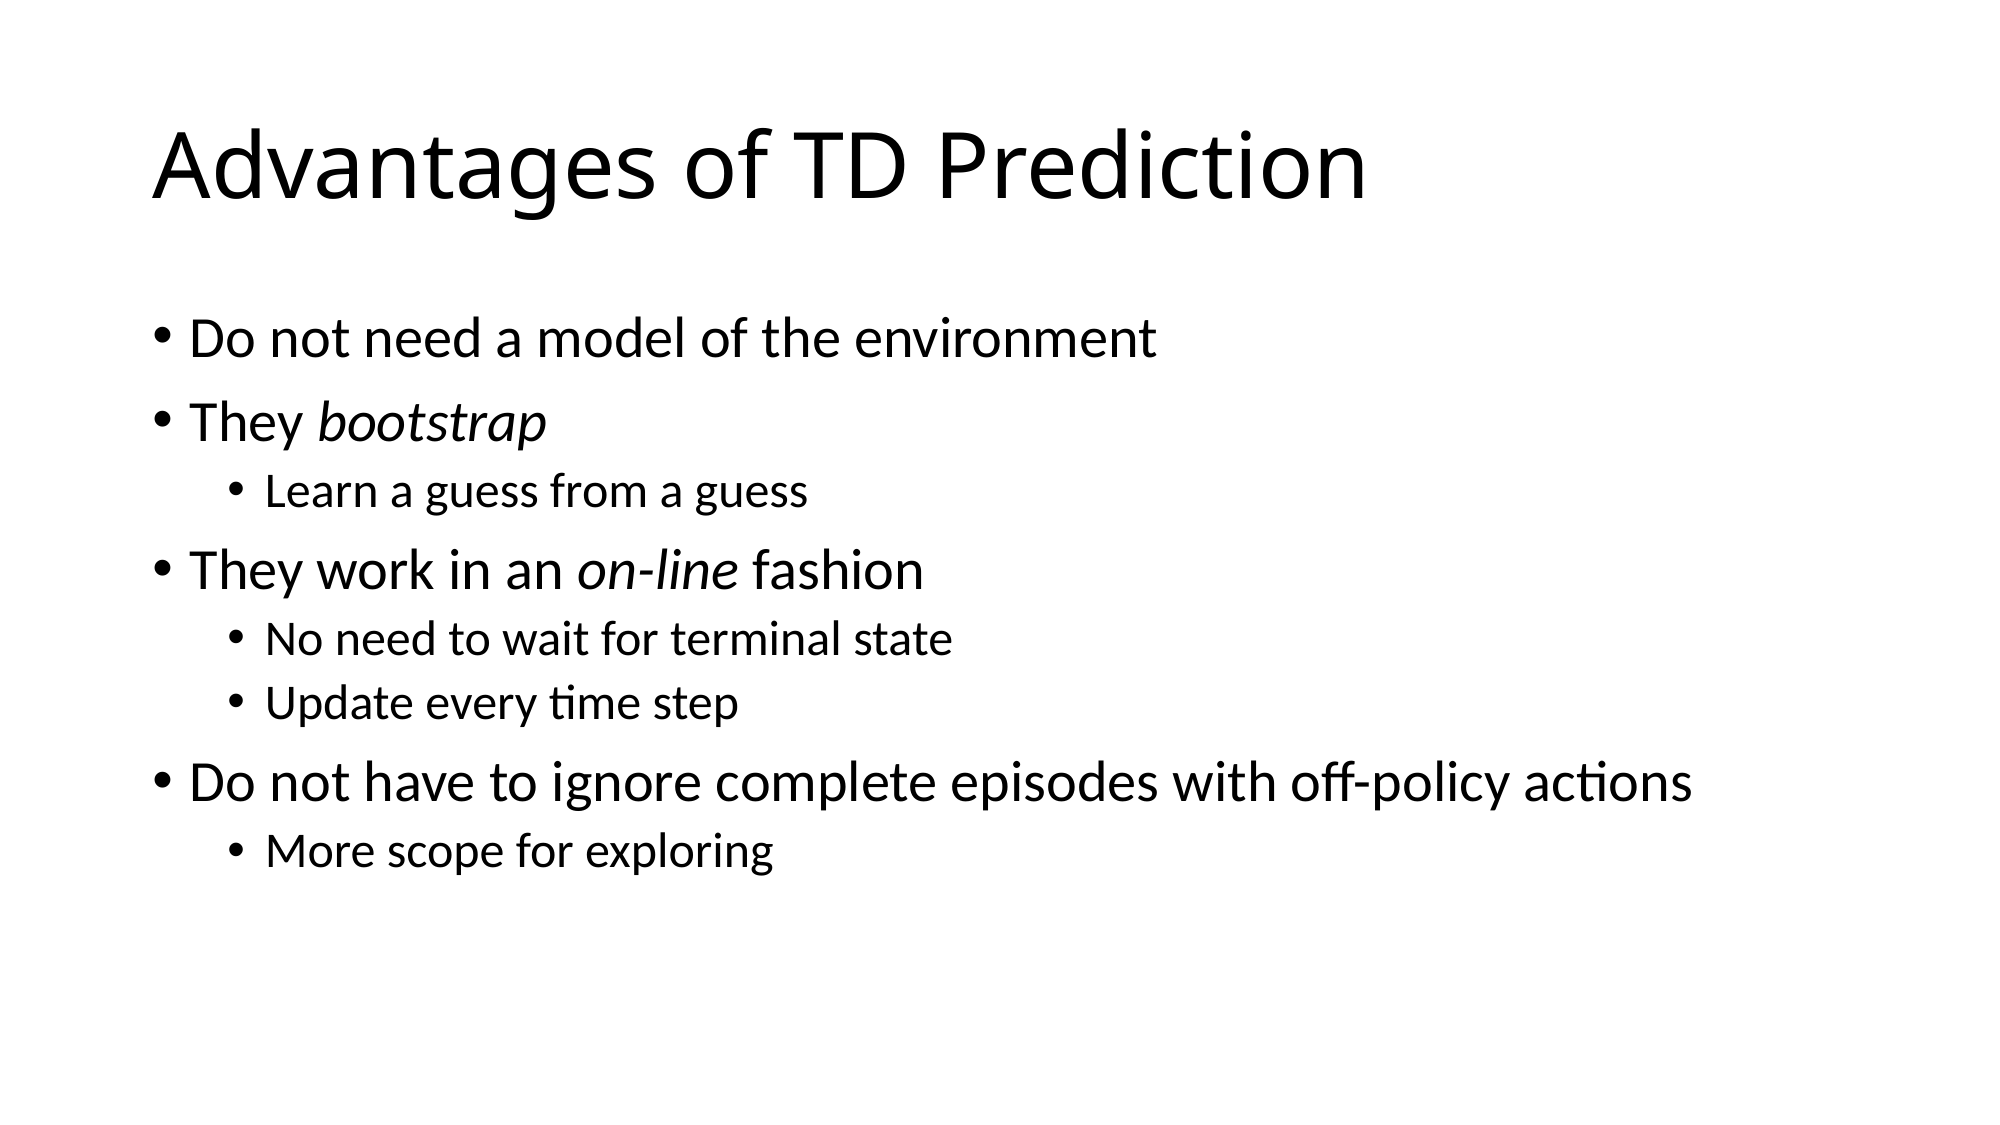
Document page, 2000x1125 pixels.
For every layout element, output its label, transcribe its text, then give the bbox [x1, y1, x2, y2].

list Do not need a model of the environment They bootstrap Learn a guess from a guess They work in an on-line fashion No need to wait for terminal state Update every time step Do not have to ignore complete episodes with off-policy actions More scope for exploring [137, 299, 1862, 1014]
title Advantages of TD Prediction [137, 59, 1862, 278]
